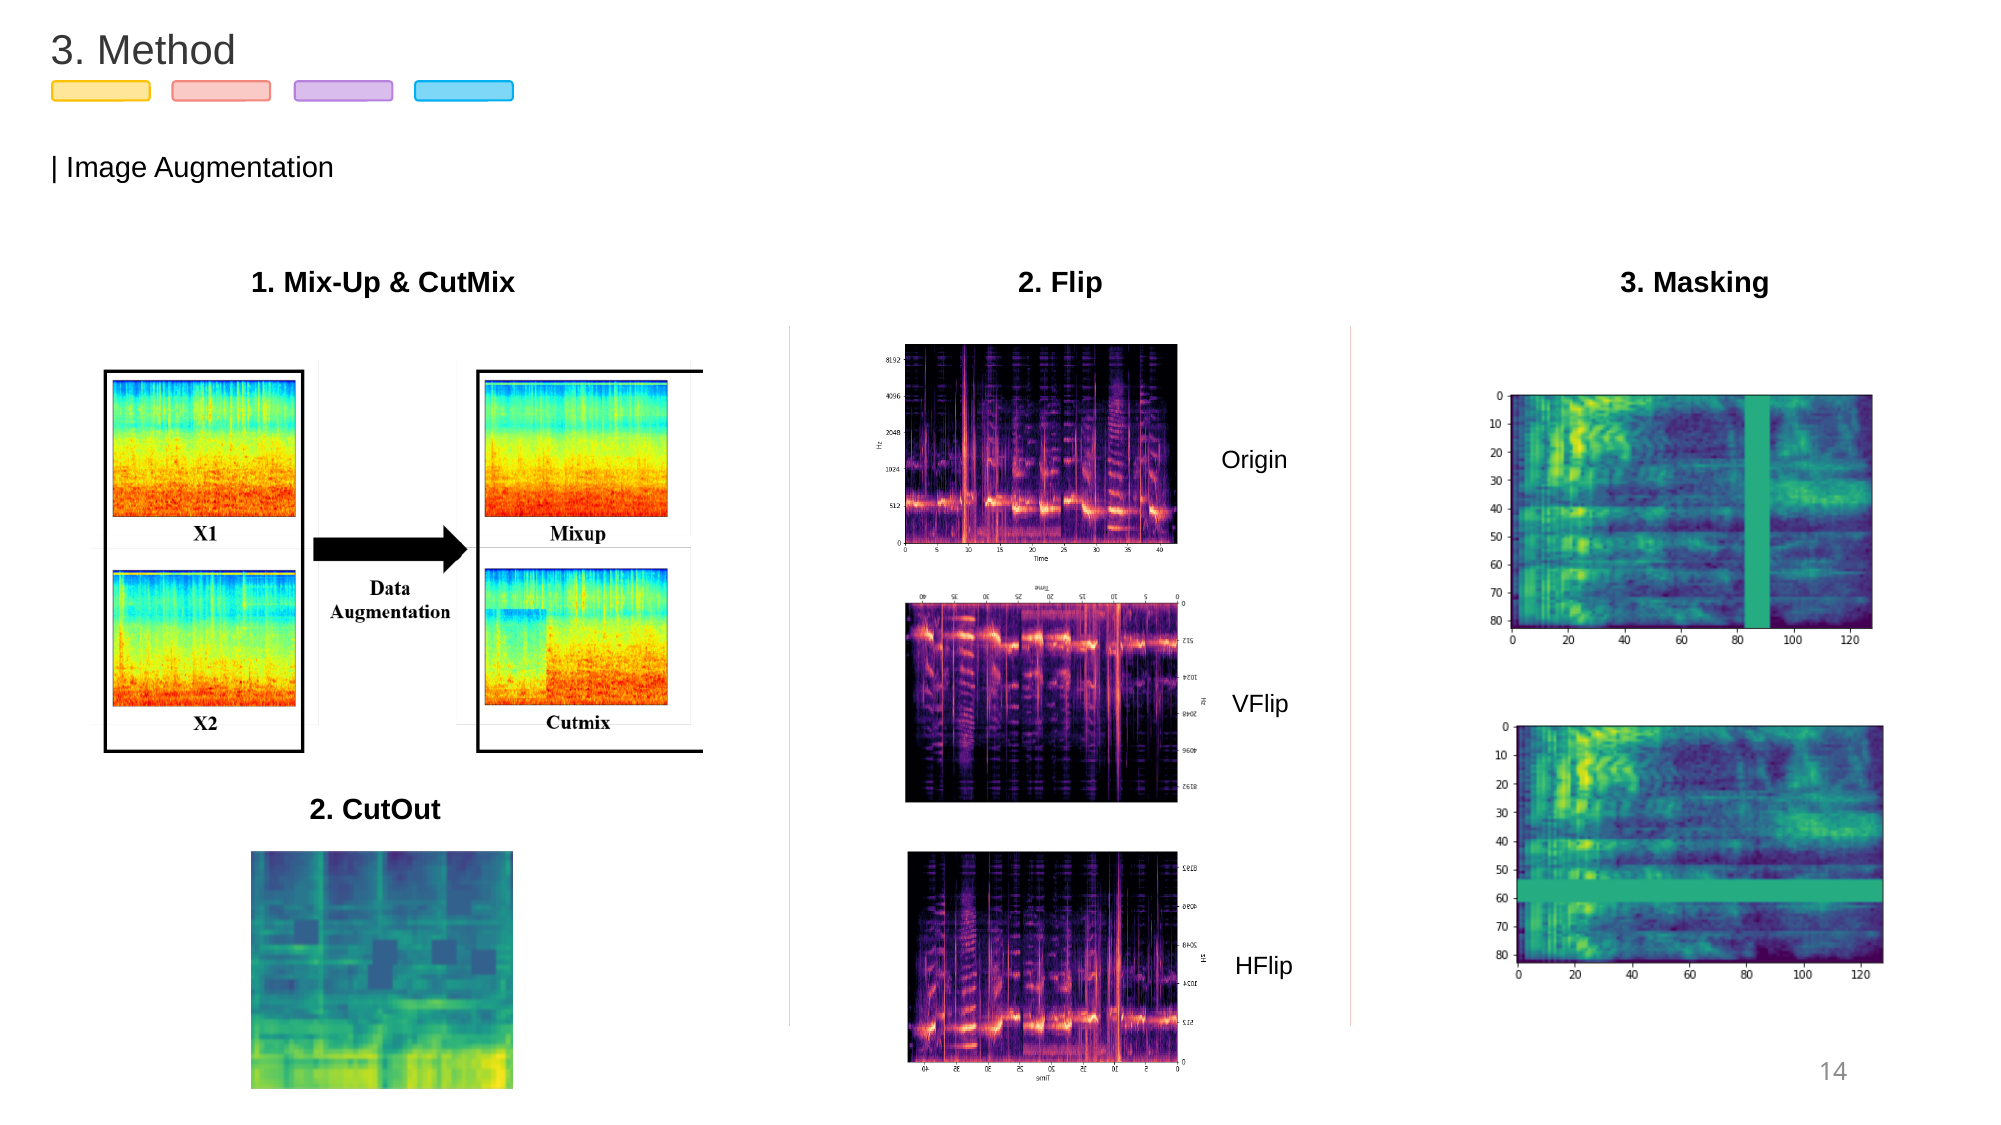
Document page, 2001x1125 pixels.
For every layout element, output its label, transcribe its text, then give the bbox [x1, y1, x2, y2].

text_box 3. Method [35, 15, 693, 81]
text_box 2. Flip [1003, 255, 1122, 306]
text_box HFlip [1220, 941, 1309, 987]
text_box 2. CutOut [294, 783, 478, 834]
picture [251, 851, 513, 1089]
picture [1475, 371, 1906, 657]
text_box | Image Augmentation [35, 140, 1122, 191]
slide_number 14 [1412, 1042, 1863, 1103]
text_box Origin [1206, 436, 1309, 481]
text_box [52, 81, 513, 101]
picture [872, 337, 1186, 566]
text_box VFlip [1217, 680, 1312, 725]
picture [896, 580, 1210, 809]
text_box 3. Masking [1605, 255, 1789, 306]
picture [899, 844, 1210, 1086]
text_box 1. Mix-Up & CutMix [236, 255, 566, 306]
picture [91, 306, 703, 779]
picture [1487, 706, 1912, 993]
